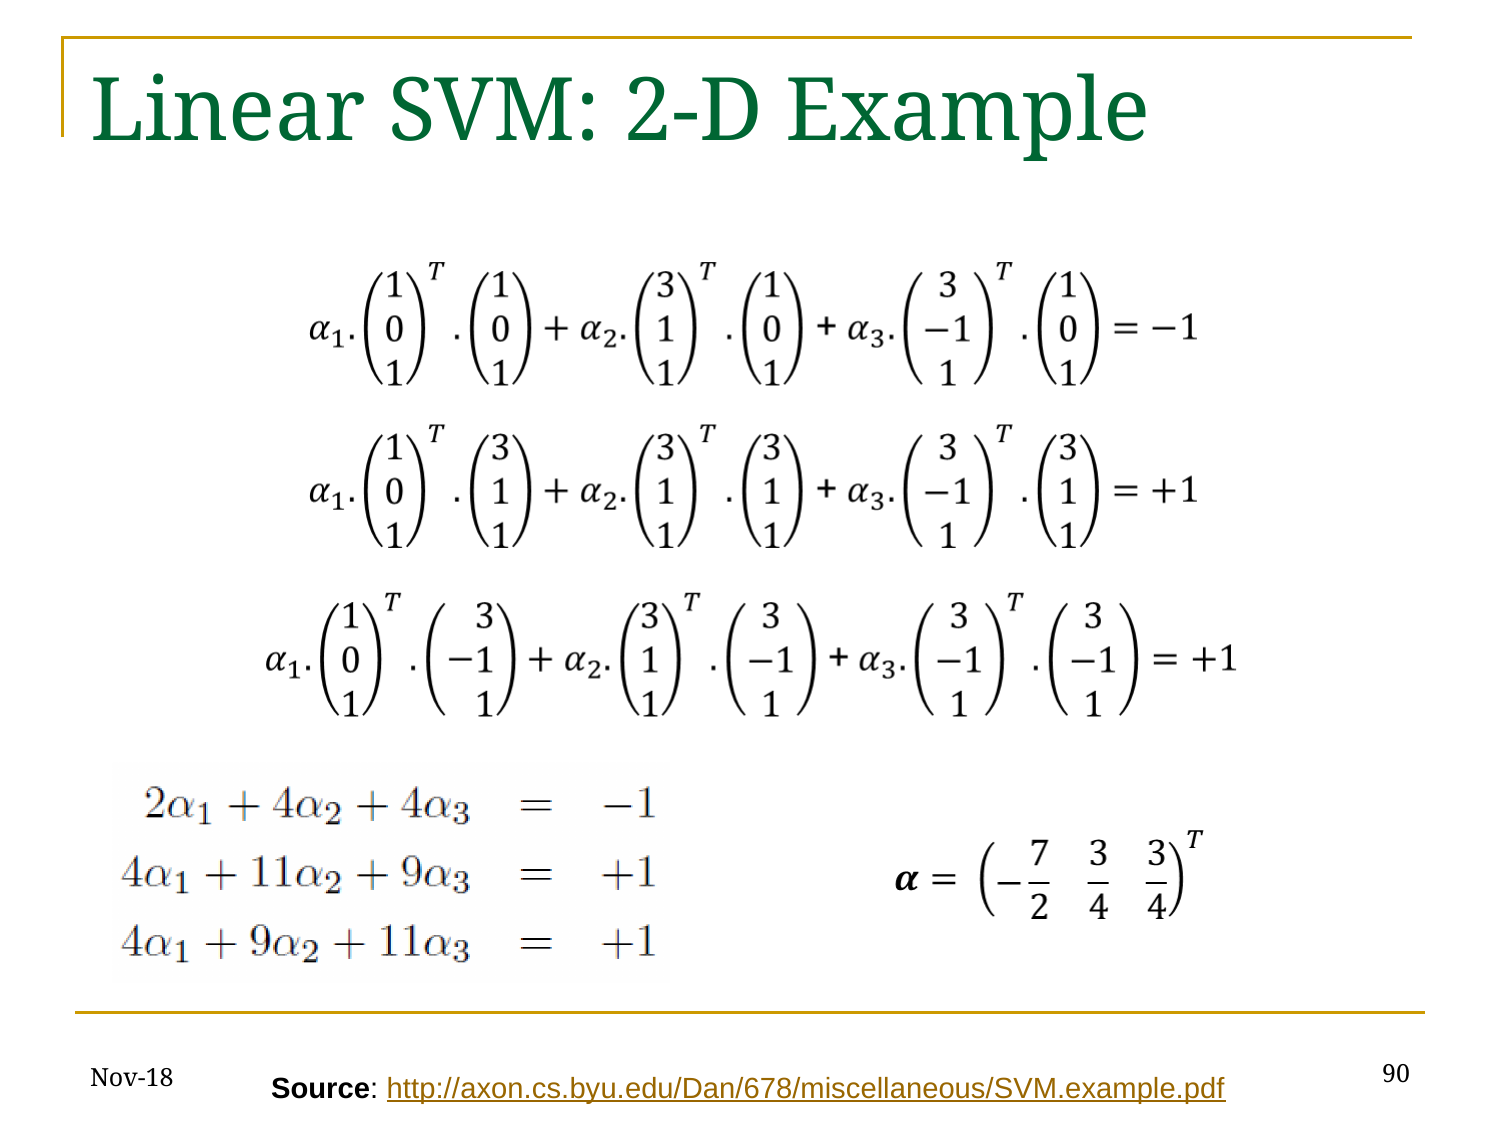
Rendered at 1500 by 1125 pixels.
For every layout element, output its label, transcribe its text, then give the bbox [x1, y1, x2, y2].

text_box [293, 412, 1219, 557]
text_box [249, 580, 1263, 725]
title Linear SVM: 2-D Example [75, 45, 1425, 233]
text_box [293, 249, 1219, 398]
slide_number ‹#› [1074, 1024, 1425, 1100]
slide_number Nov-18 [75, 1024, 425, 1100]
picture [112, 762, 670, 984]
text_box Source: http://axon.cs.byu.edu/Dan/678/miscellaneous/SVM.example.pdf [256, 1061, 1244, 1113]
text_box [862, 818, 1238, 928]
